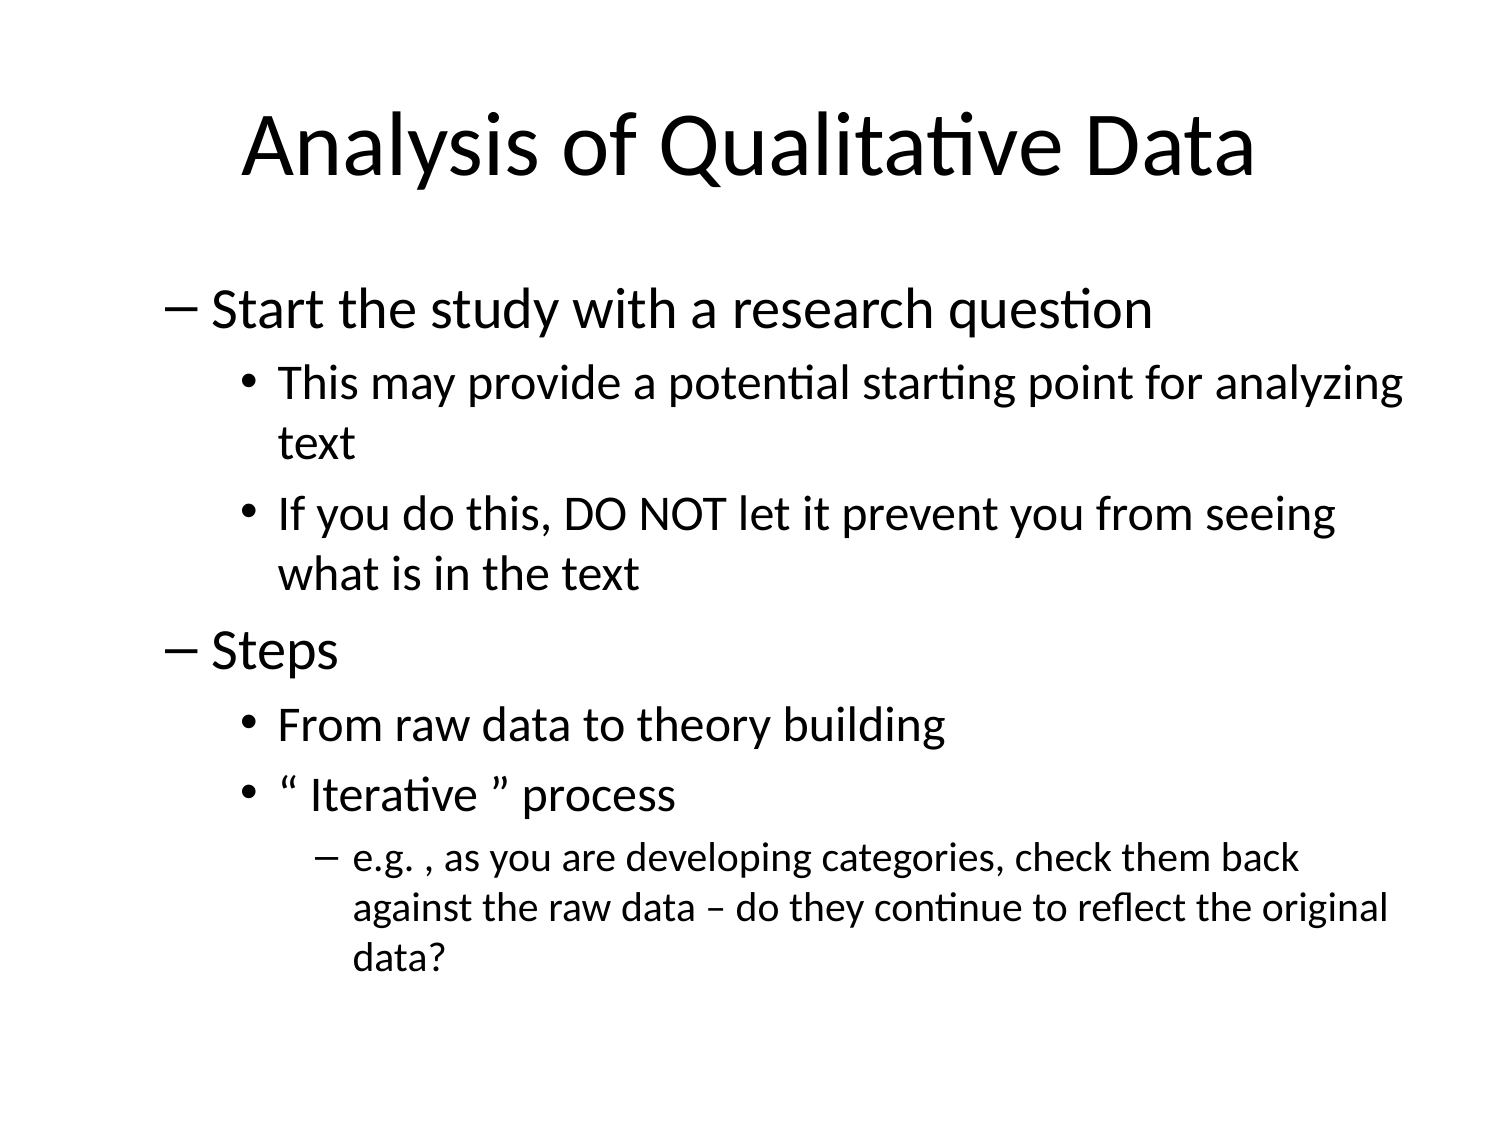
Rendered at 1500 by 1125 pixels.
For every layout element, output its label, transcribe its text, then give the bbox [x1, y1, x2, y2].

list Start the study with a research question This may provide a potential starting point for analyzing text If you do this, DO NOT let it prevent you from seeing what is in the text Steps From raw data to theory building “ Iterative ” process e.g. , as you are developing categories, check them back against the raw data – do they continue to reflect the original data? [75, 262, 1425, 1005]
title Analysis of Qualitative Data [75, 45, 1425, 233]
